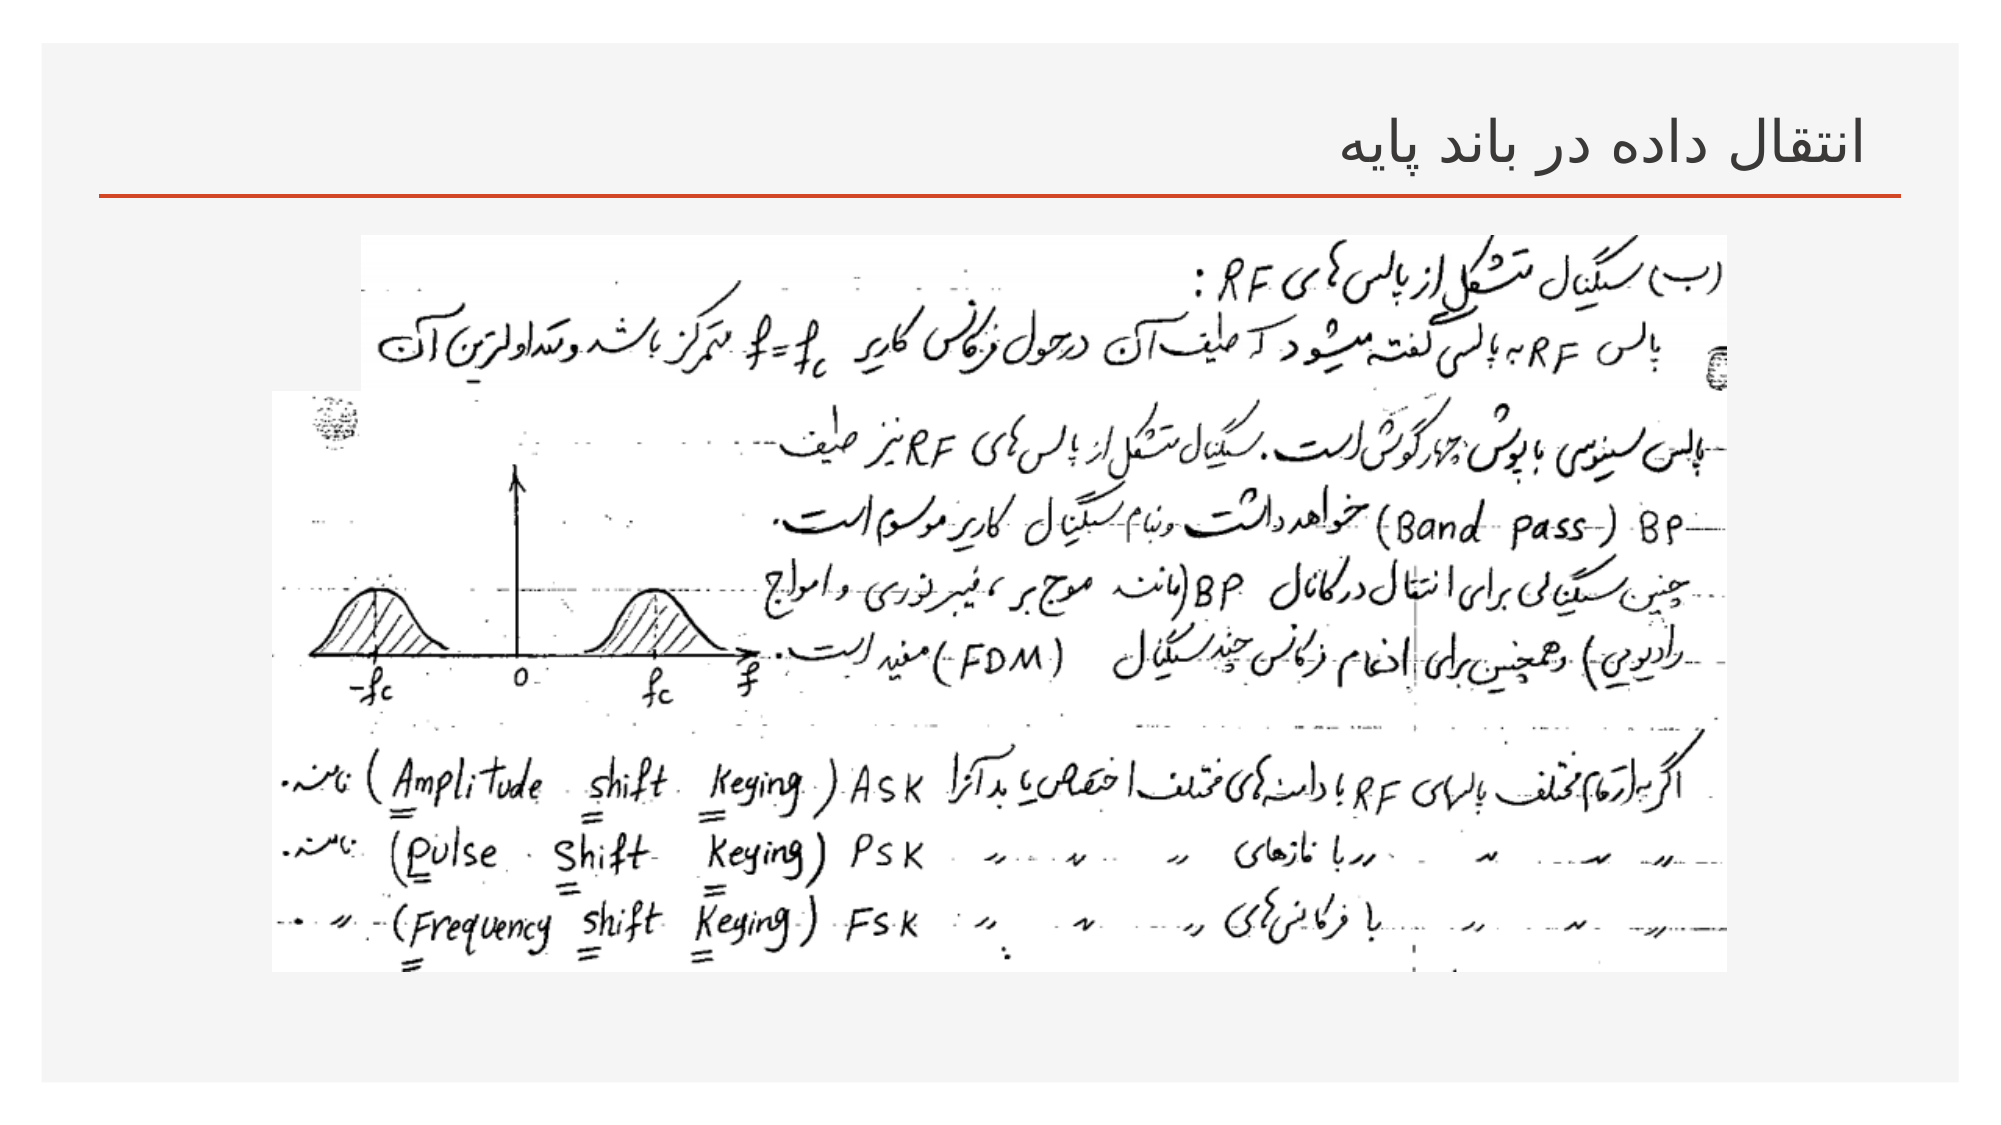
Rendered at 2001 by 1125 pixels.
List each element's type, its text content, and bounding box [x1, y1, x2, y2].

title انتقال داده در باند پایه [754, 77, 1883, 182]
picture [272, 235, 1727, 972]
